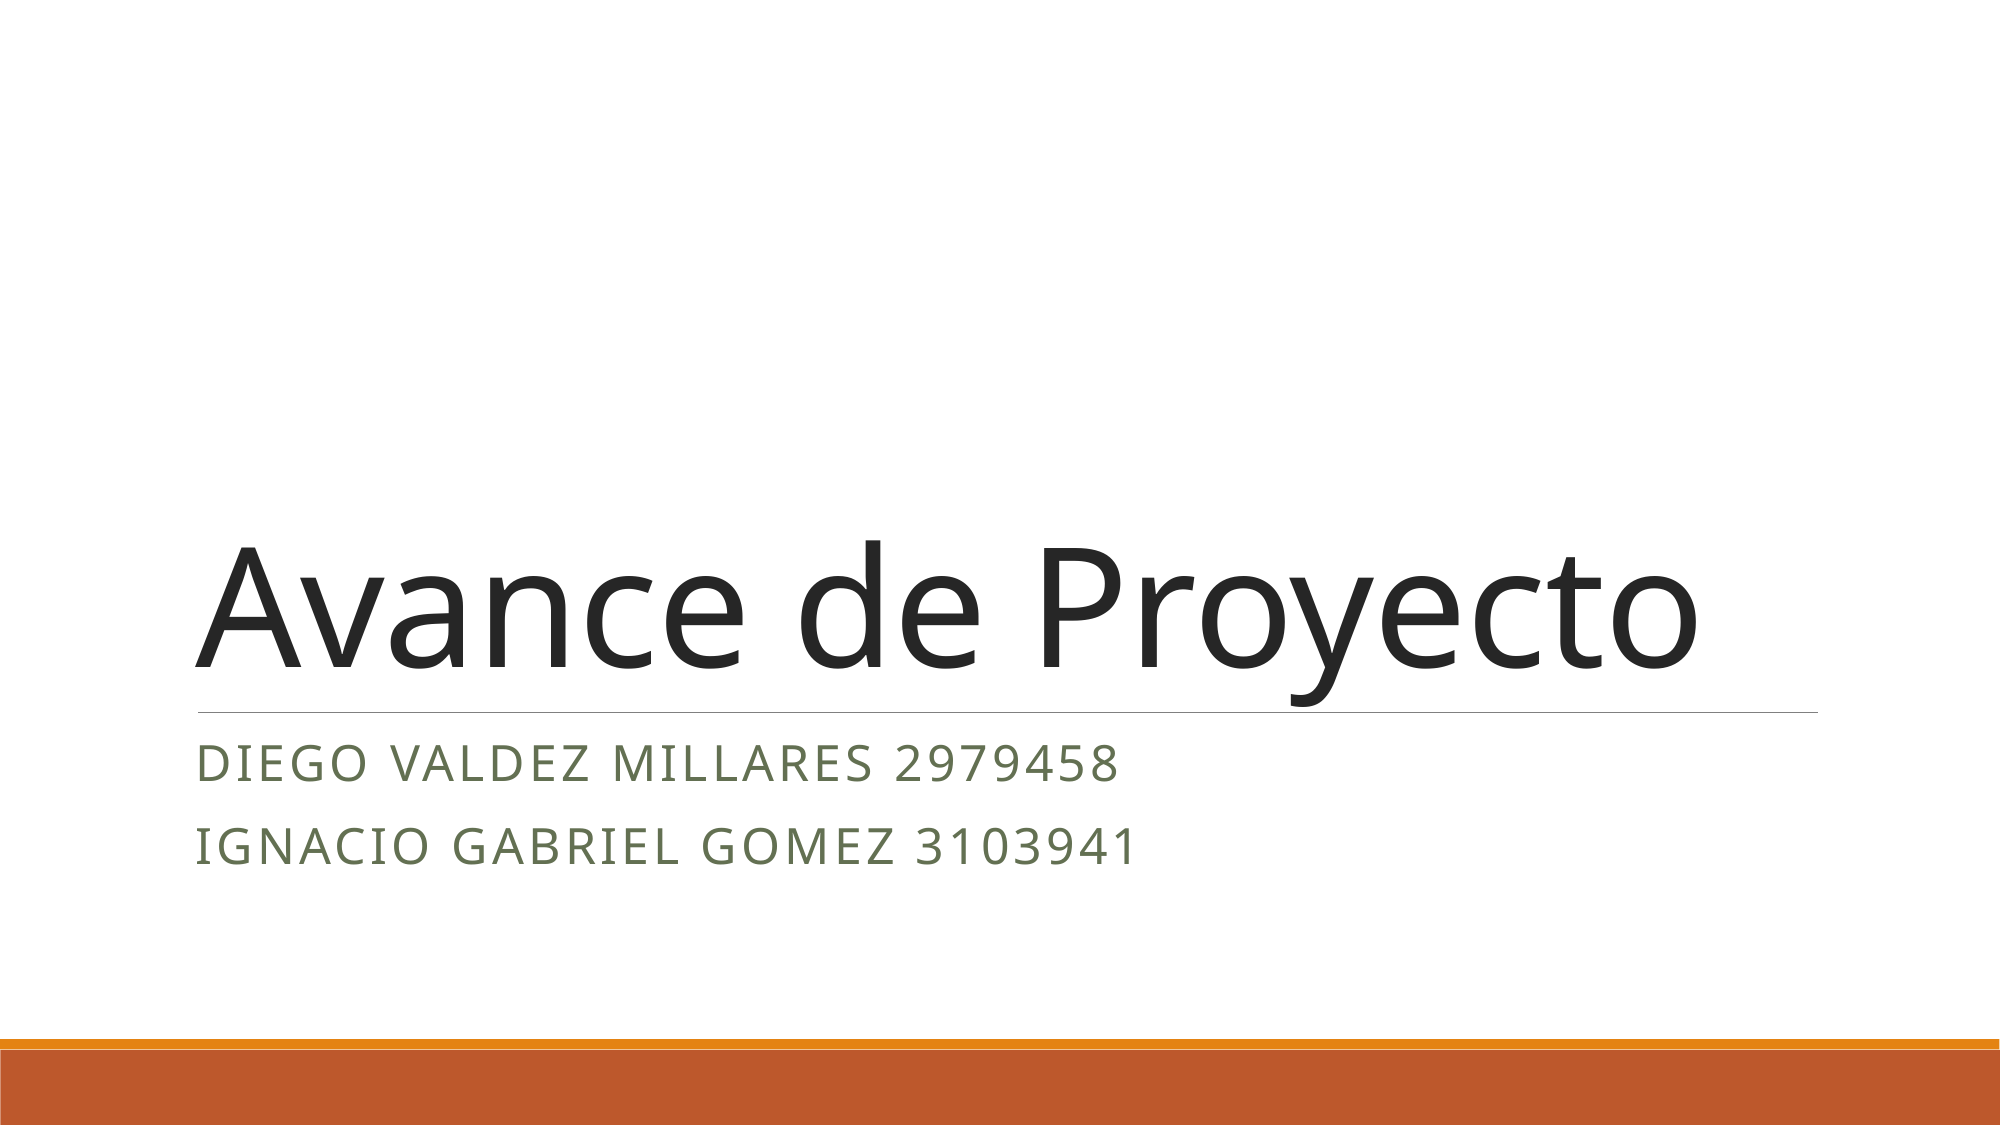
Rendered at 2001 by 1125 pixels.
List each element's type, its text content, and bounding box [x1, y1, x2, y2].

subtitle Diego Valdez Millares 2979458 Ignacio Gabriel Gomez 3103941 [180, 730, 1831, 919]
title Avance de Proyecto [180, 124, 1830, 710]
